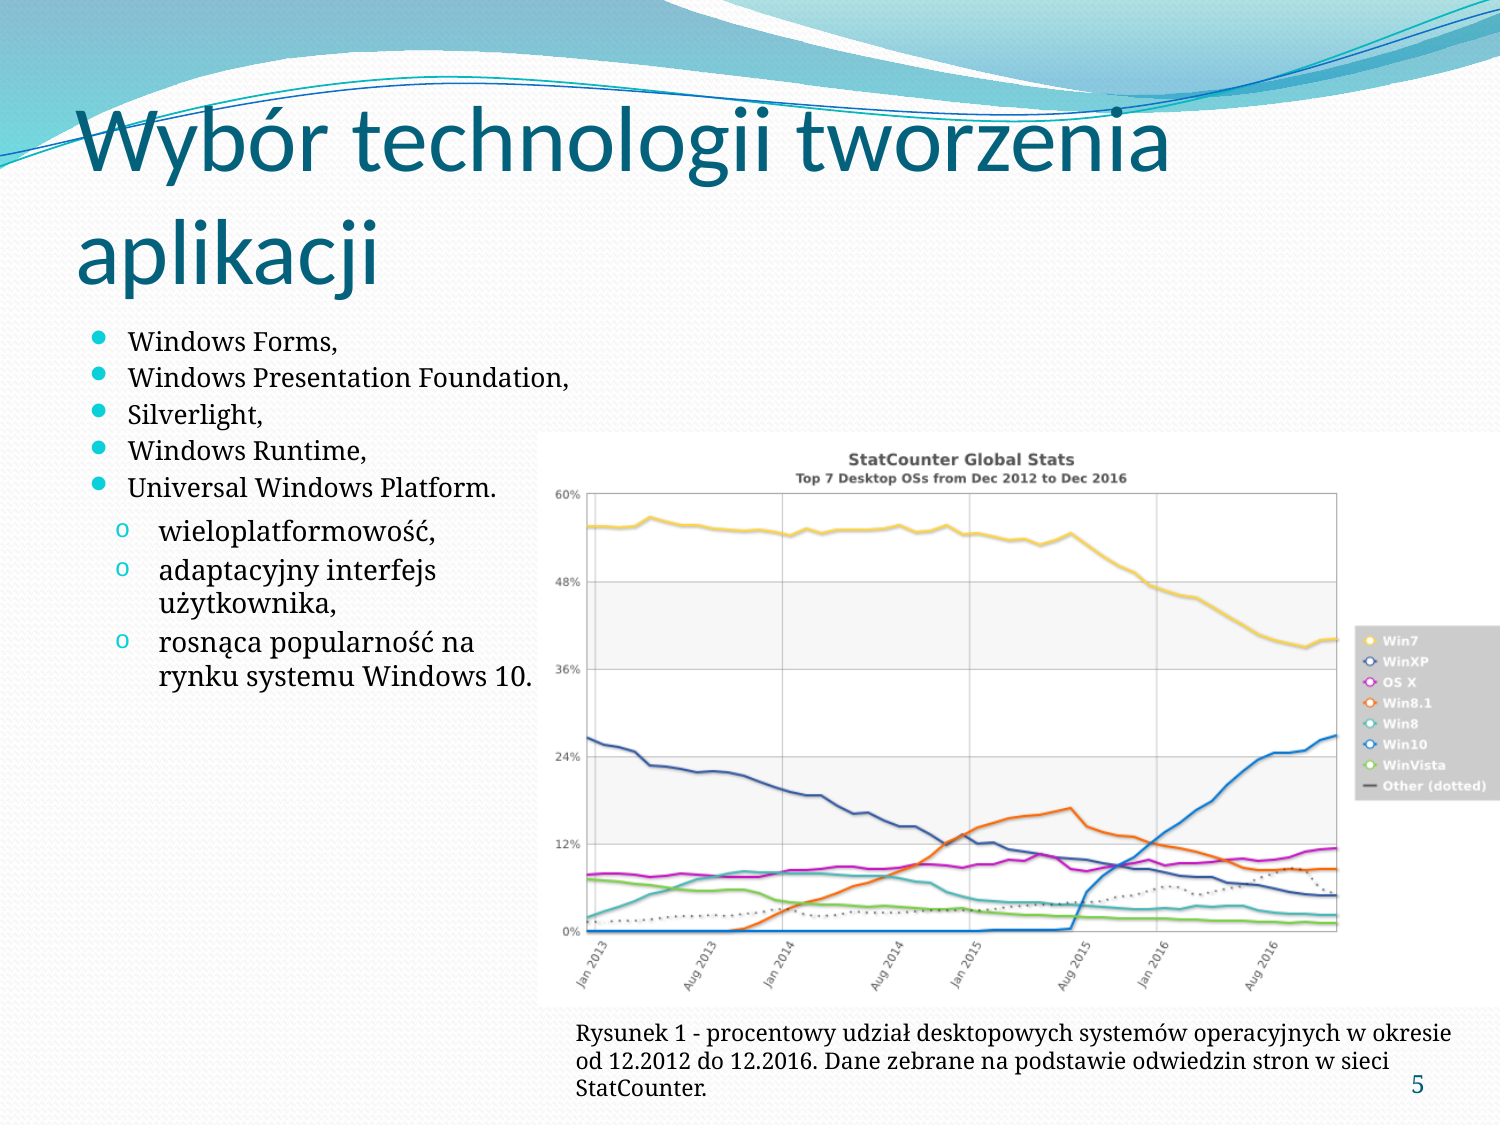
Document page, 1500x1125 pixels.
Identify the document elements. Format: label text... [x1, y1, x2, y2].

text_box Rysunek 1 - procentowy udział desktopowych systemów operacyjnych w okresie od 12.2012 do 12.2016. Dane zebrane na podstawie odwiedzin stron w sieci StatCounter. [560, 1018, 1500, 1109]
title Wybór technologii tworzenia aplikacji [75, 115, 1425, 303]
slide_number 5 [1299, 1042, 1425, 1103]
text_box wieloplatformowość, adaptacyjny interfejs użytkownika, rosnąca popularność na rynku systemu Windows 10. [100, 506, 530, 705]
list Windows Forms, Windows Presentation Foundation, Silverlight, Windows Runtime, Universal Windows Platform. [75, 317, 1425, 516]
picture [537, 432, 1500, 1008]
